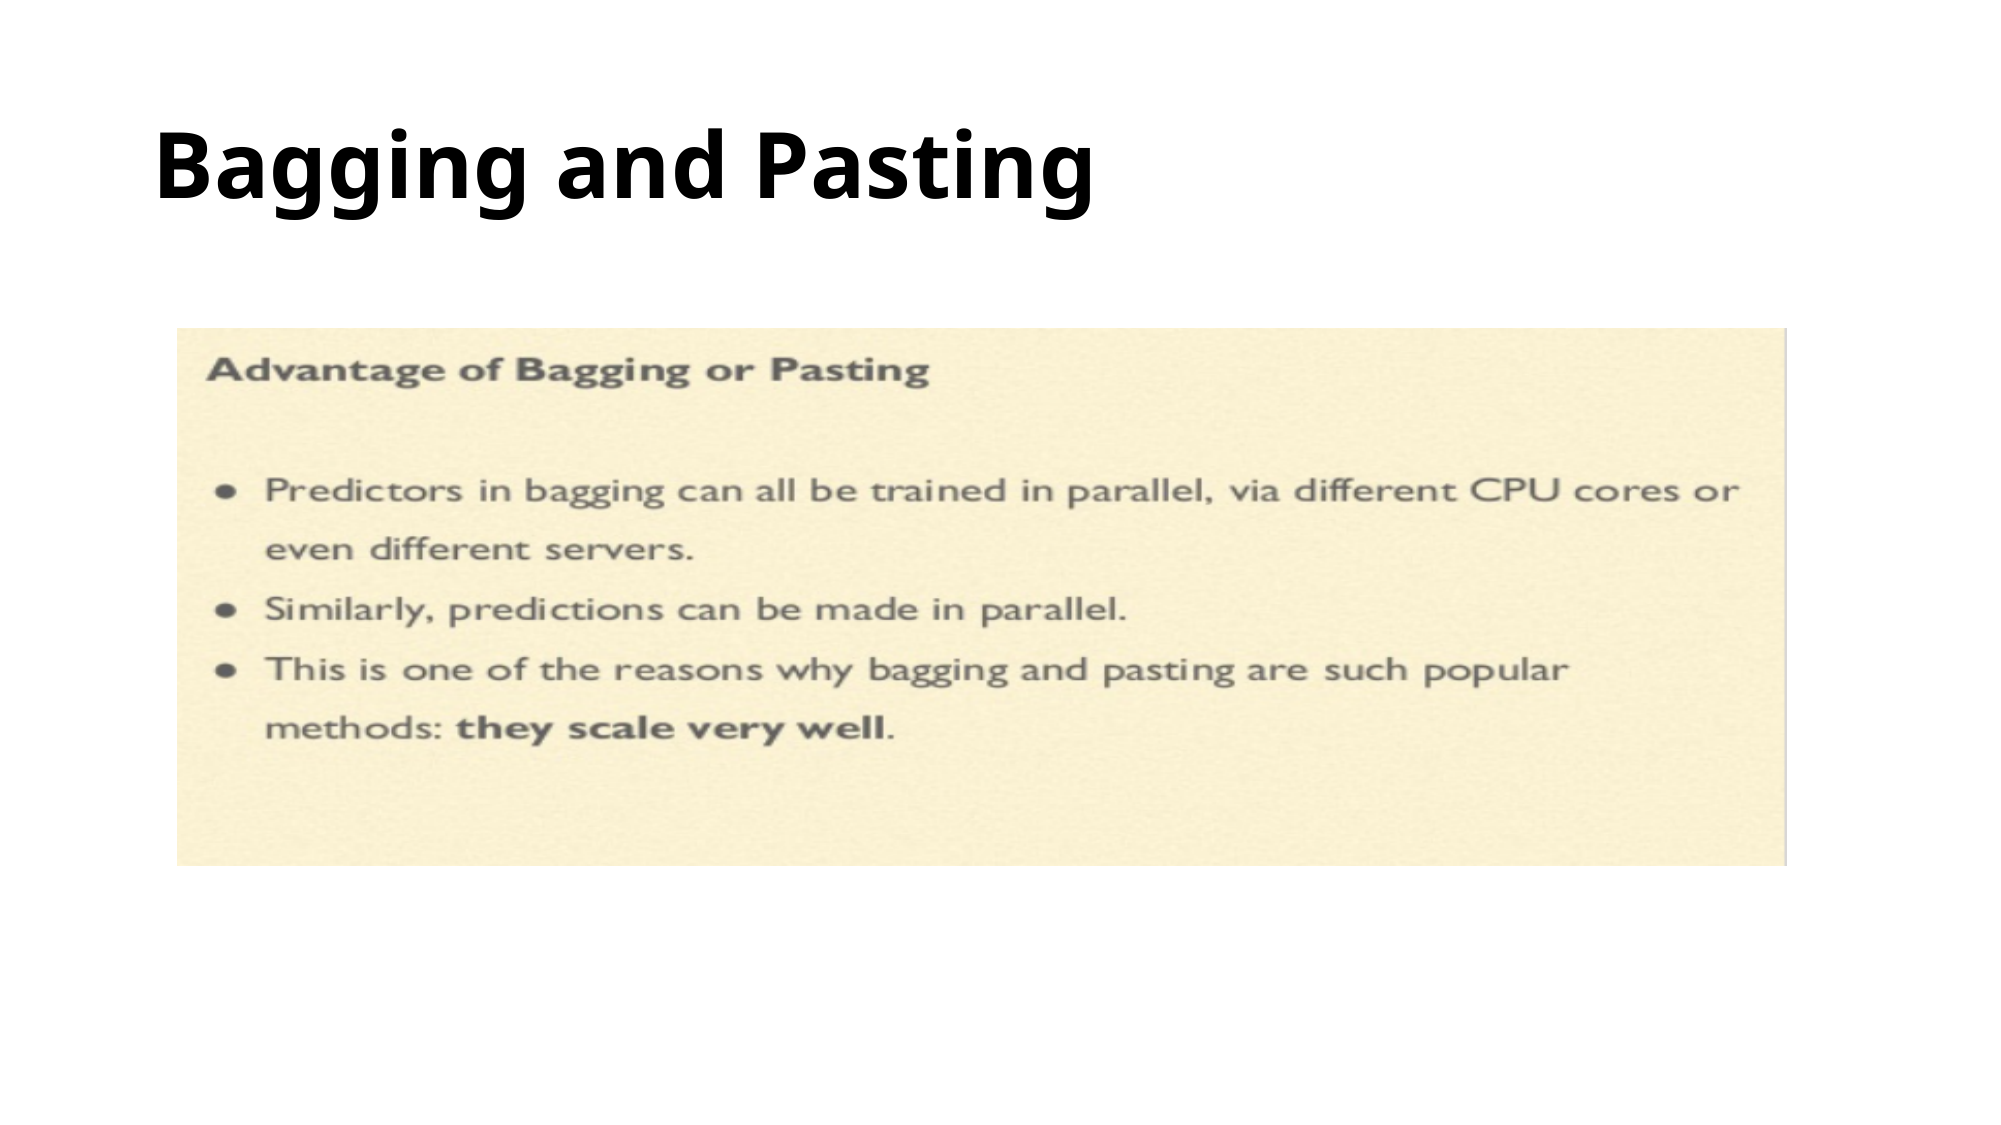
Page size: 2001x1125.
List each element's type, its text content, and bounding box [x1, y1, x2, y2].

picture [177, 328, 1787, 866]
title Bagging and Pasting [137, 59, 1863, 278]
